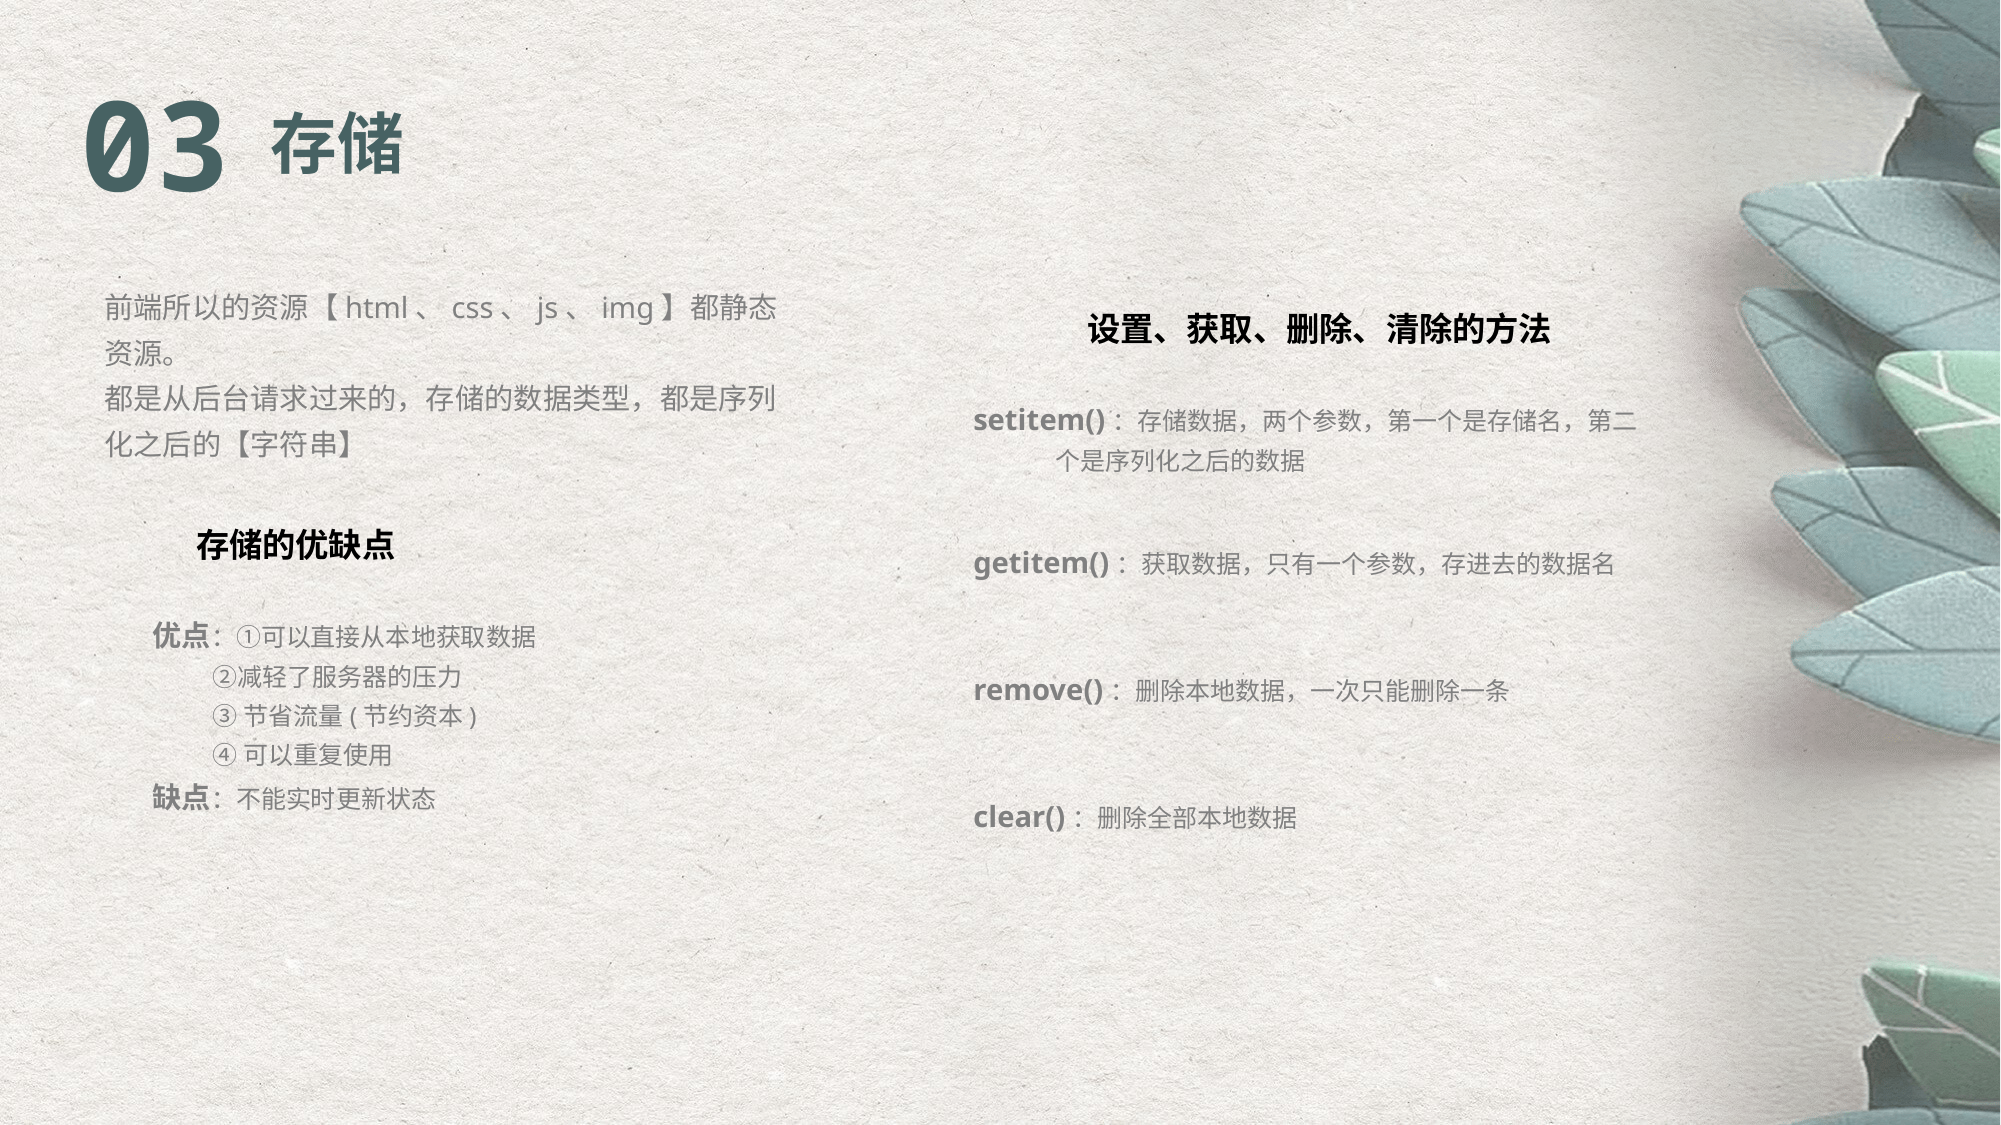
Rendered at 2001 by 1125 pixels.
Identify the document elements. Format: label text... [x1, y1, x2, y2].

text_box 存储的优缺点 [181, 504, 708, 572]
text_box setitem()：存储数据，两个参数，第一个是存储名，第二 个是序列化之后的数据 [958, 383, 1664, 483]
text_box 前端所以的资源【html、css、js、img】都静态资源。 都是从后台请求过来的，存储的数据类型，都是序列化之后的【字符串】 [89, 271, 799, 469]
text_box 优点：①可以直接从本地获取数据 ②减轻了服务器的压力 ③节省流量(节约资本) ④可以重复使用 缺点：不能实时更新状态 [137, 599, 799, 822]
text_box remove()：删除本地数据，一次只能删除一条 [958, 653, 1664, 714]
text_box getitem()：获取数据，只有一个参数，存进去的数据名 [958, 526, 1664, 587]
text_box 设置、获取、删除、清除的方法 [1072, 288, 1599, 356]
text_box 03 [65, 58, 245, 224]
text_box clear()：删除全部本地数据 [958, 780, 1664, 841]
picture [0, 0, 2001, 1125]
text_box 存储 [256, 94, 420, 189]
